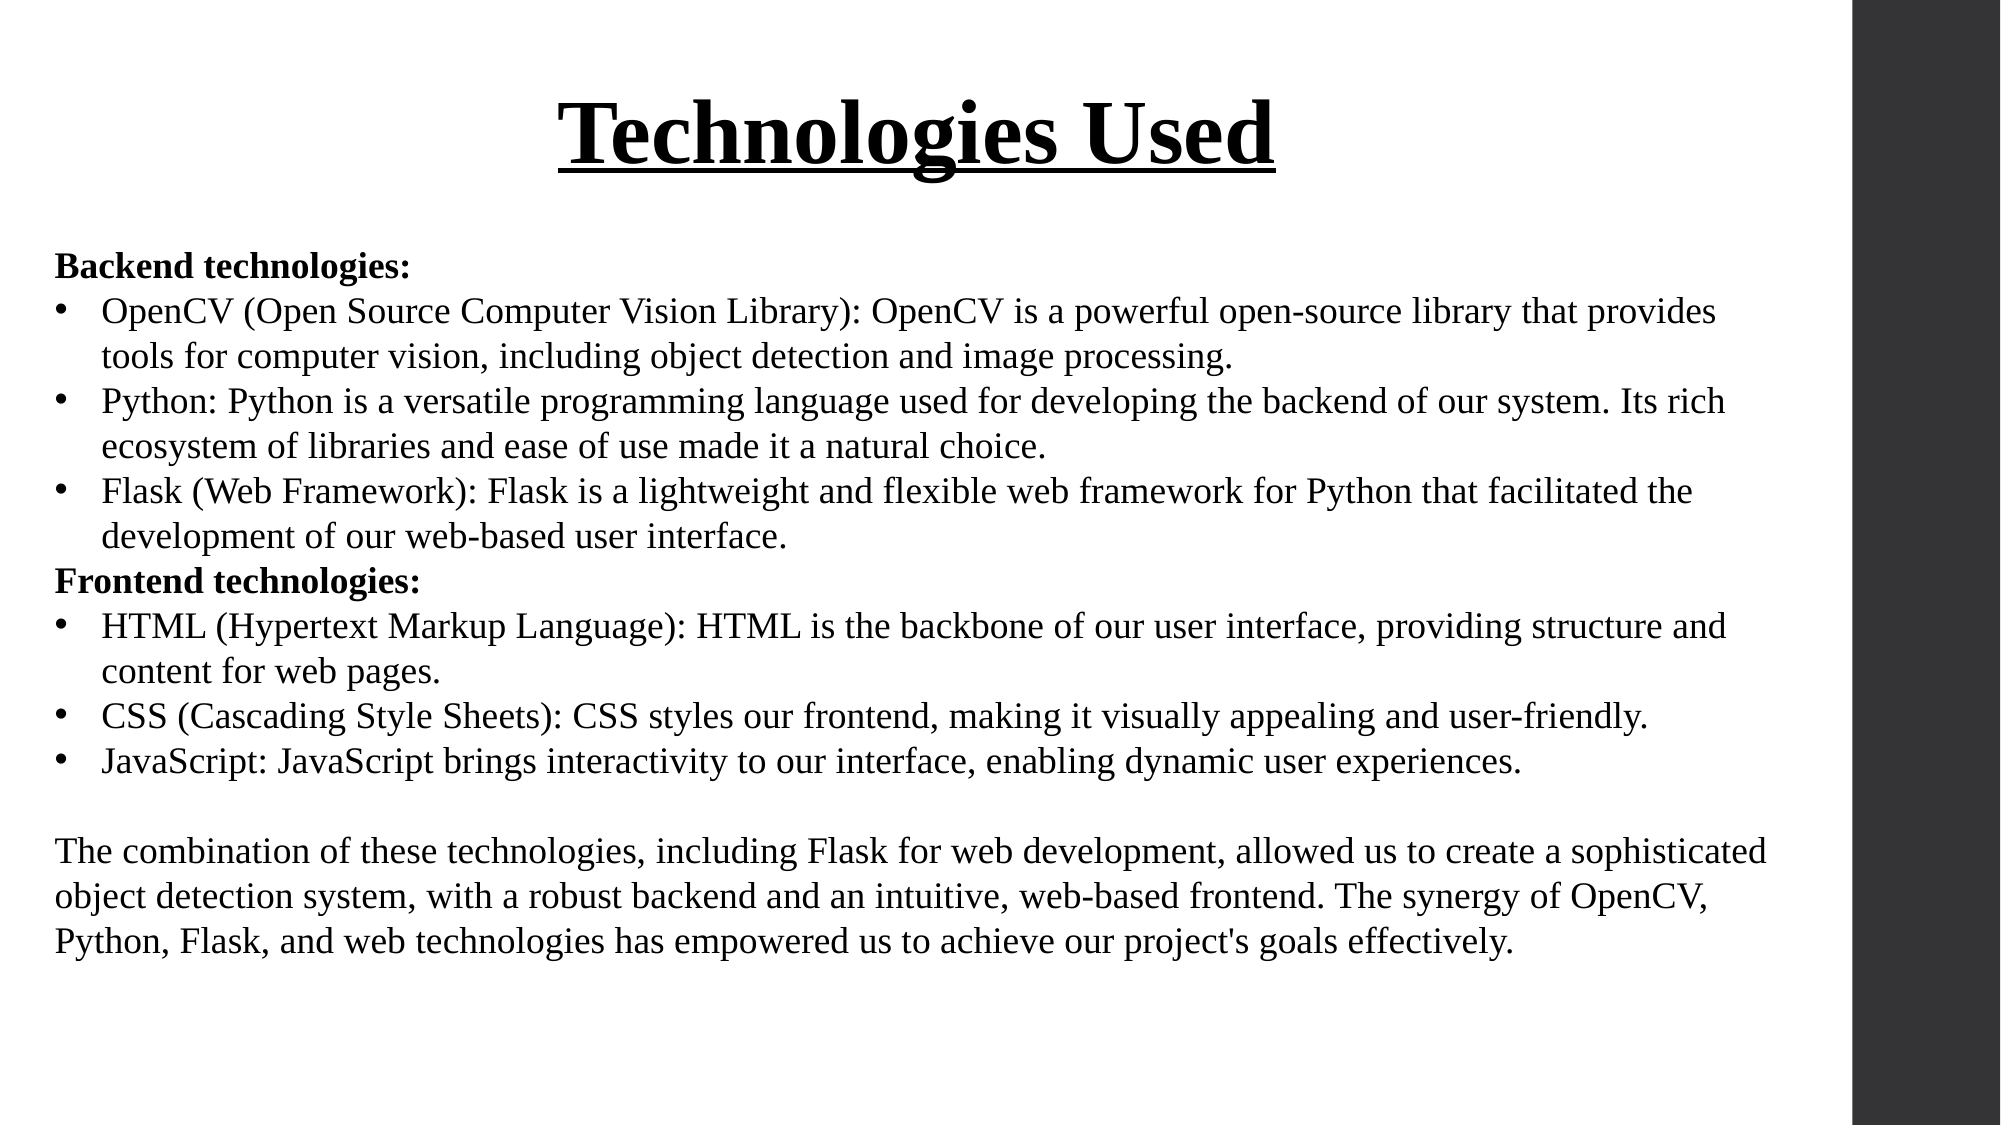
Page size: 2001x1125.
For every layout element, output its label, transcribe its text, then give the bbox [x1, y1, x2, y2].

text_box Technologies Used [195, 64, 1640, 189]
text_box Backend technologies: OpenCV (Open Source Computer Vision Library): OpenCV is a powerful open-source library that provides tools for computer vision, including object detection and image processing. Python: Python is a versatile programming language used for developing the backend of our system. Its rich ecosystem of libraries and ease of use made it a natural choice. Flask (Web Framework): Flask is a lightweight and flexible web framework for Python that facilitated the development of our web-based user interface. Frontend technologies: HTML (Hypertext Markup Language): HTML is the backbone of our user interface, providing structure and content for web pages. CSS (Cascading Style Sheets): CSS styles our frontend, making it visually appealing and user-friendly. JavaScript: JavaScript brings interactivity to our interface, enabling dynamic user experiences. The combination of these technologies, including Flask for web development, allowed us to create a sophisticated object detection system, with a robust backend and an intuitive, web-based frontend. The synergy of OpenCV, Python, Flask, and web technologies has empowered us to achieve our project's goals effectively. [39, 234, 1795, 1014]
